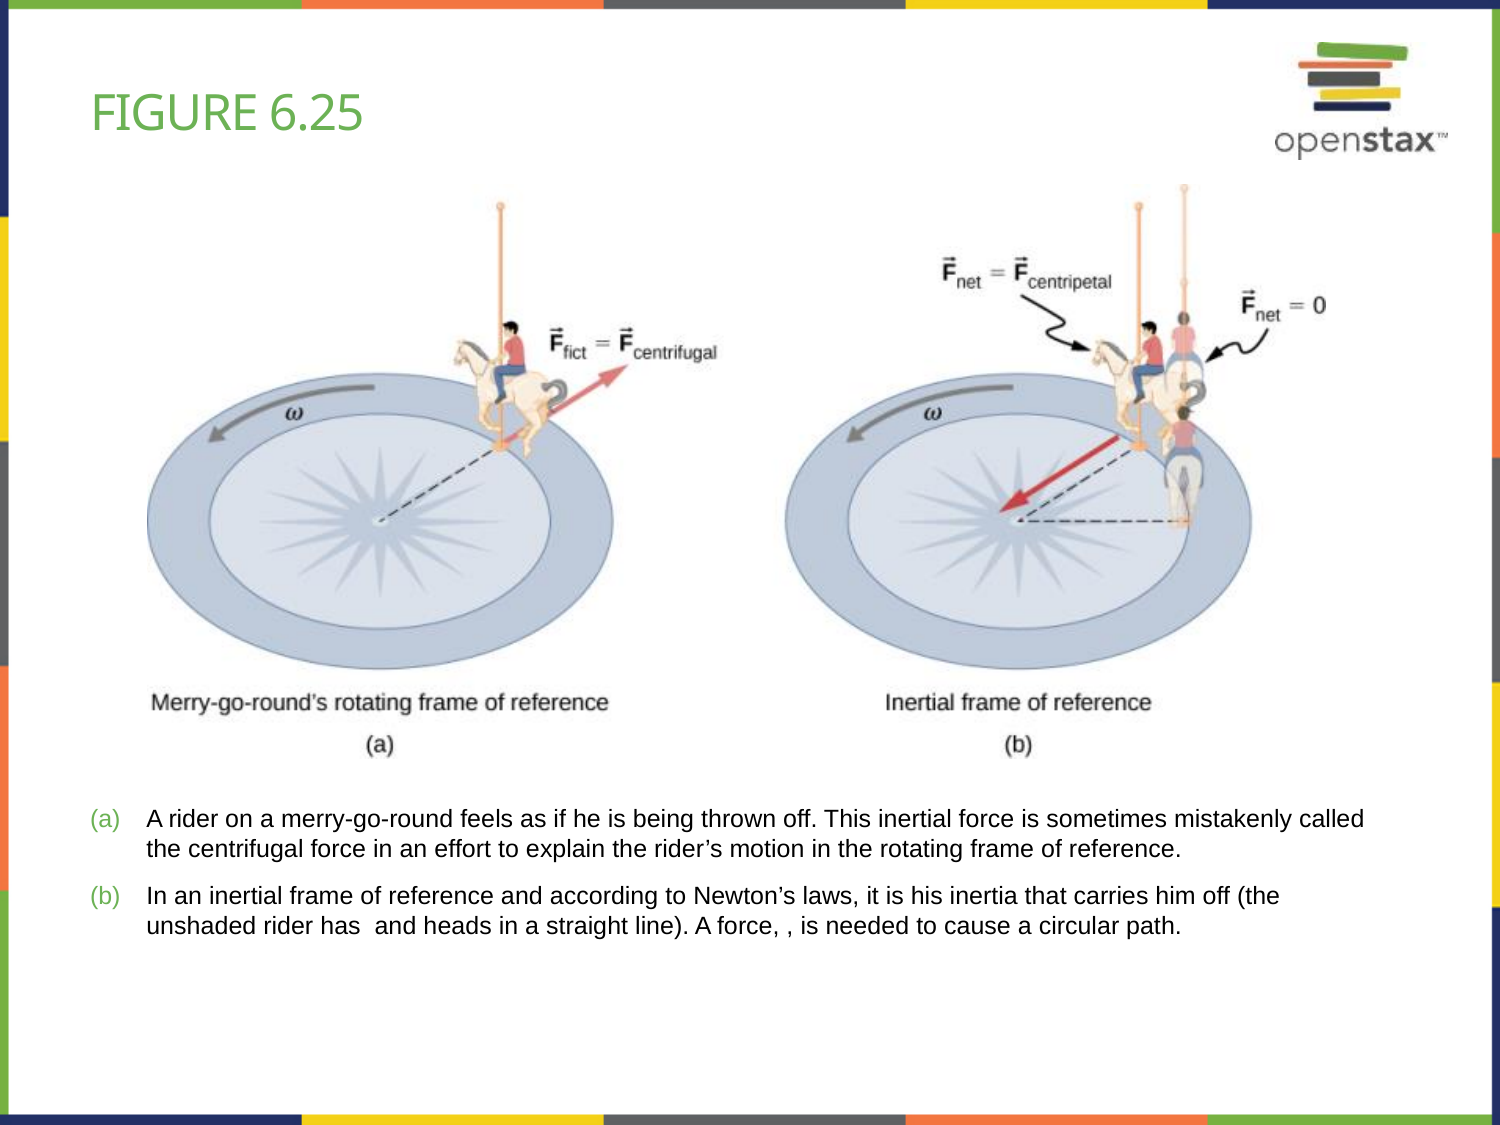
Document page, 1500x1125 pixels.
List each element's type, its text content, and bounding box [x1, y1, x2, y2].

title Figure 6.25 [75, 39, 1275, 148]
picture [0, 0, 1500, 1125]
